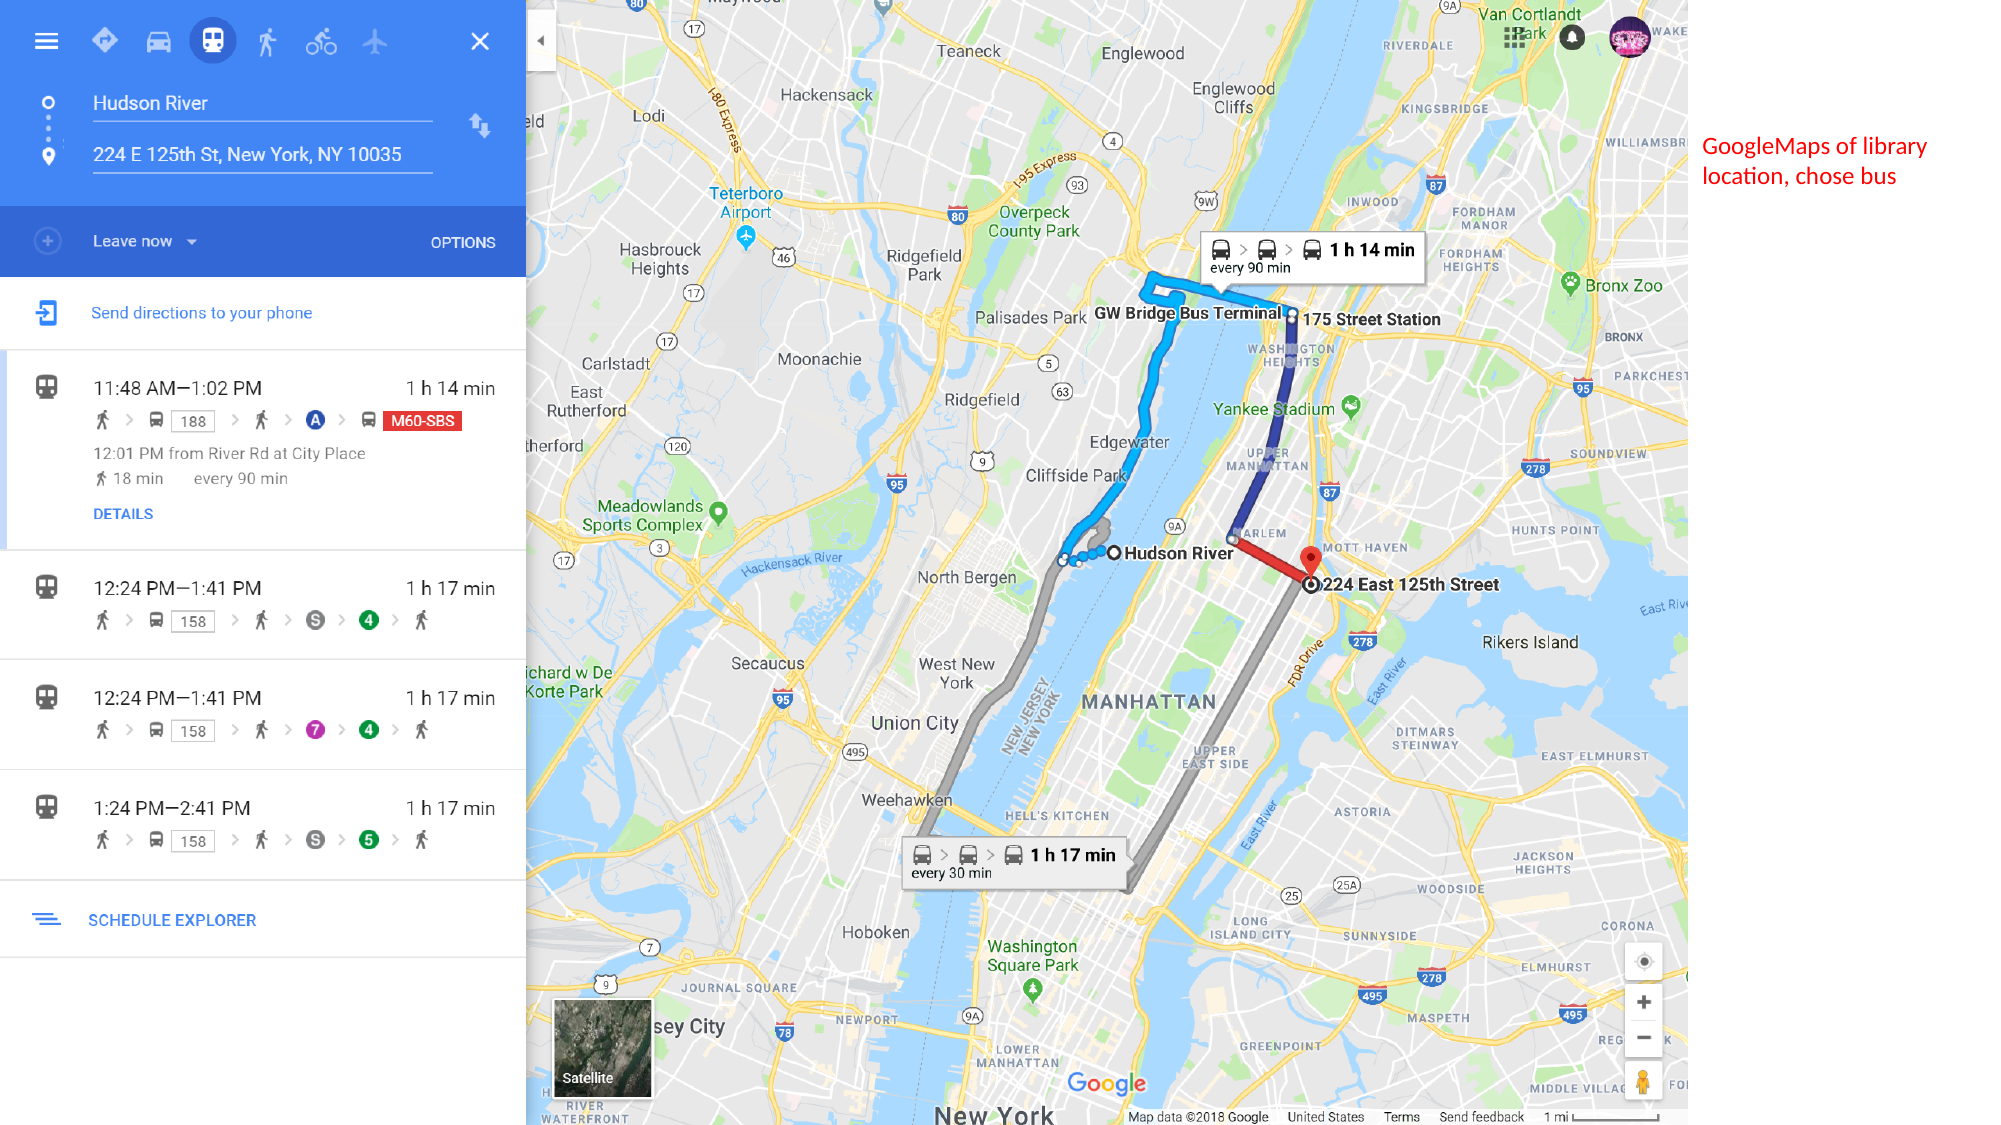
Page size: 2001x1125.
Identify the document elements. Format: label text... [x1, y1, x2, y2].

text_box GoogleMaps of library location, chose bus [1688, 122, 2000, 197]
picture [0, 0, 1688, 1125]
